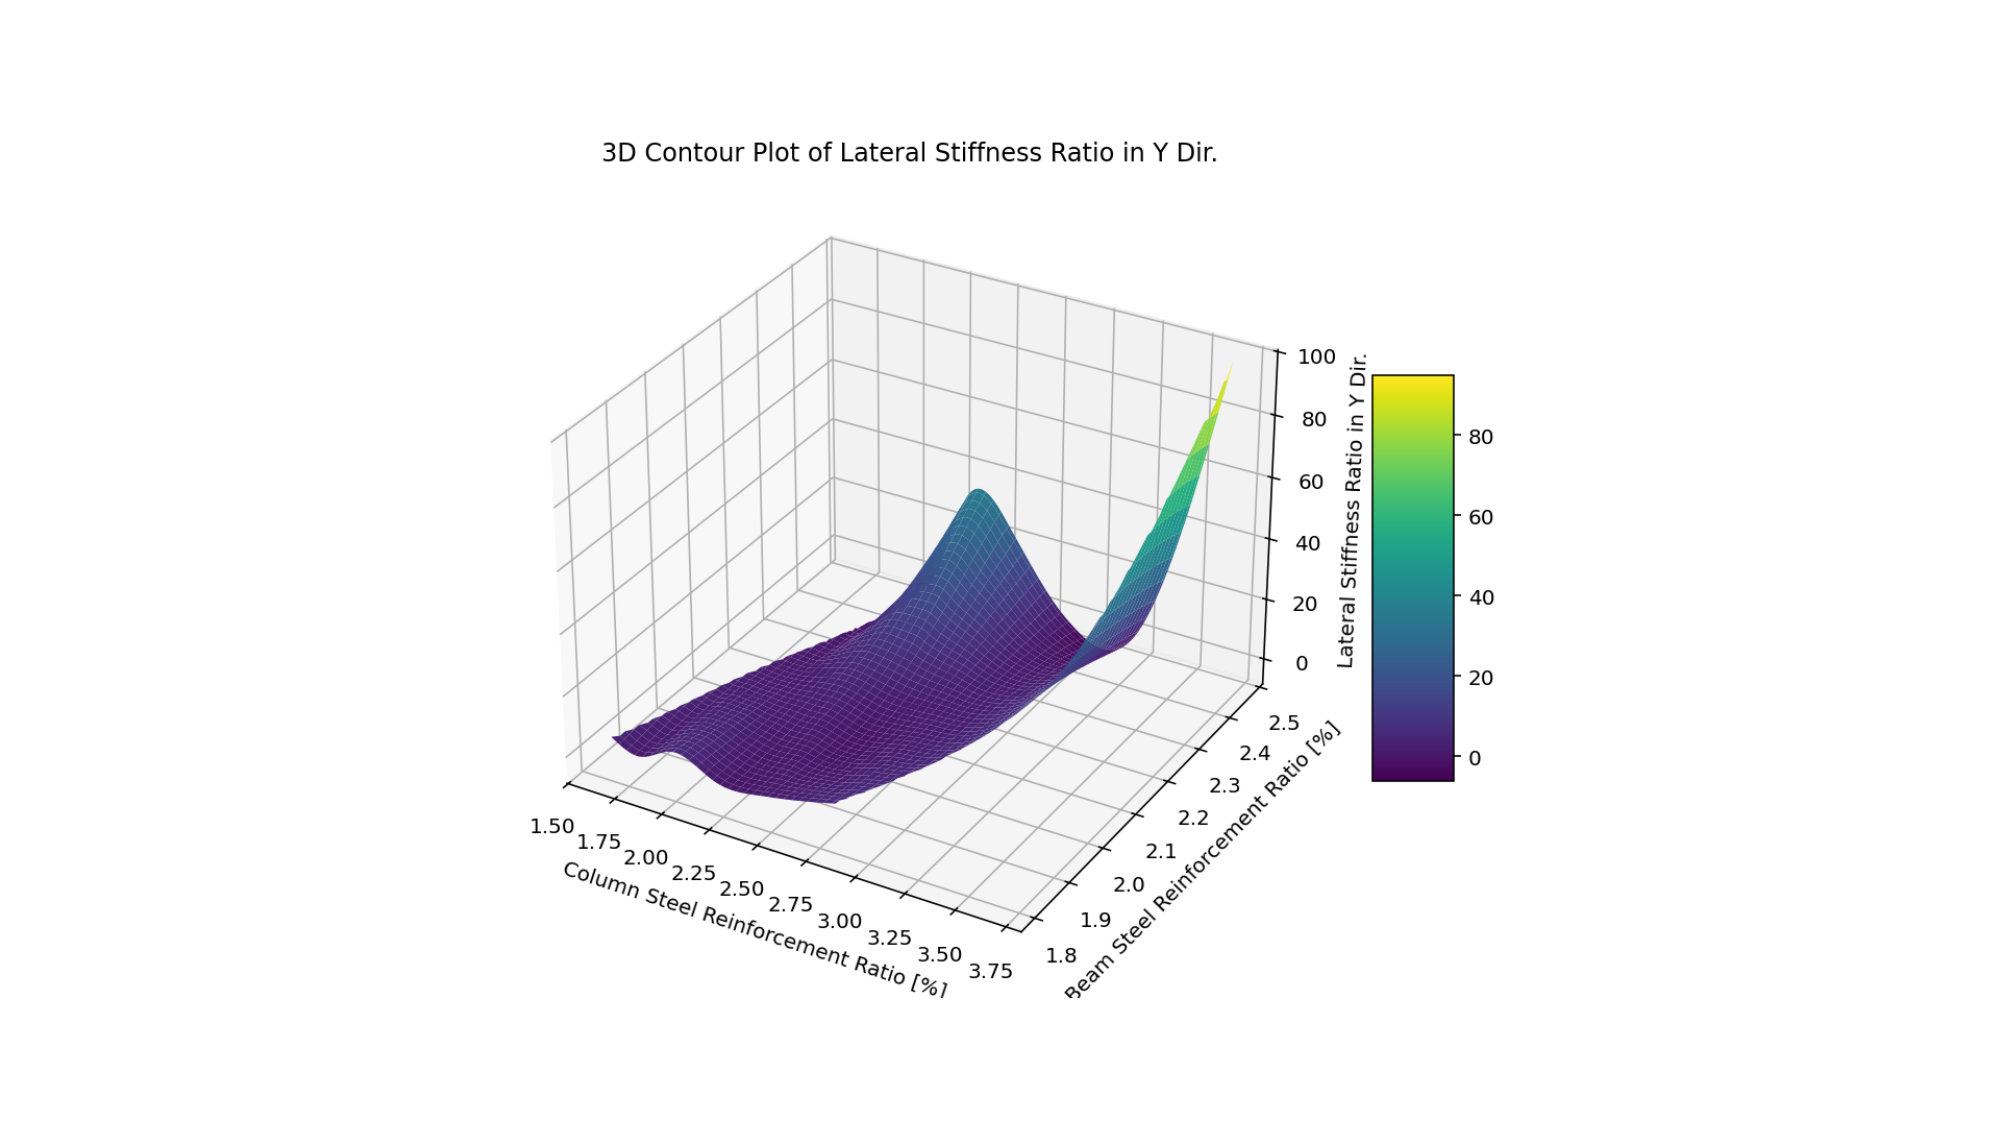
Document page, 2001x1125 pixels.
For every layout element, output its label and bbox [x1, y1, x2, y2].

picture [490, 127, 1510, 998]
